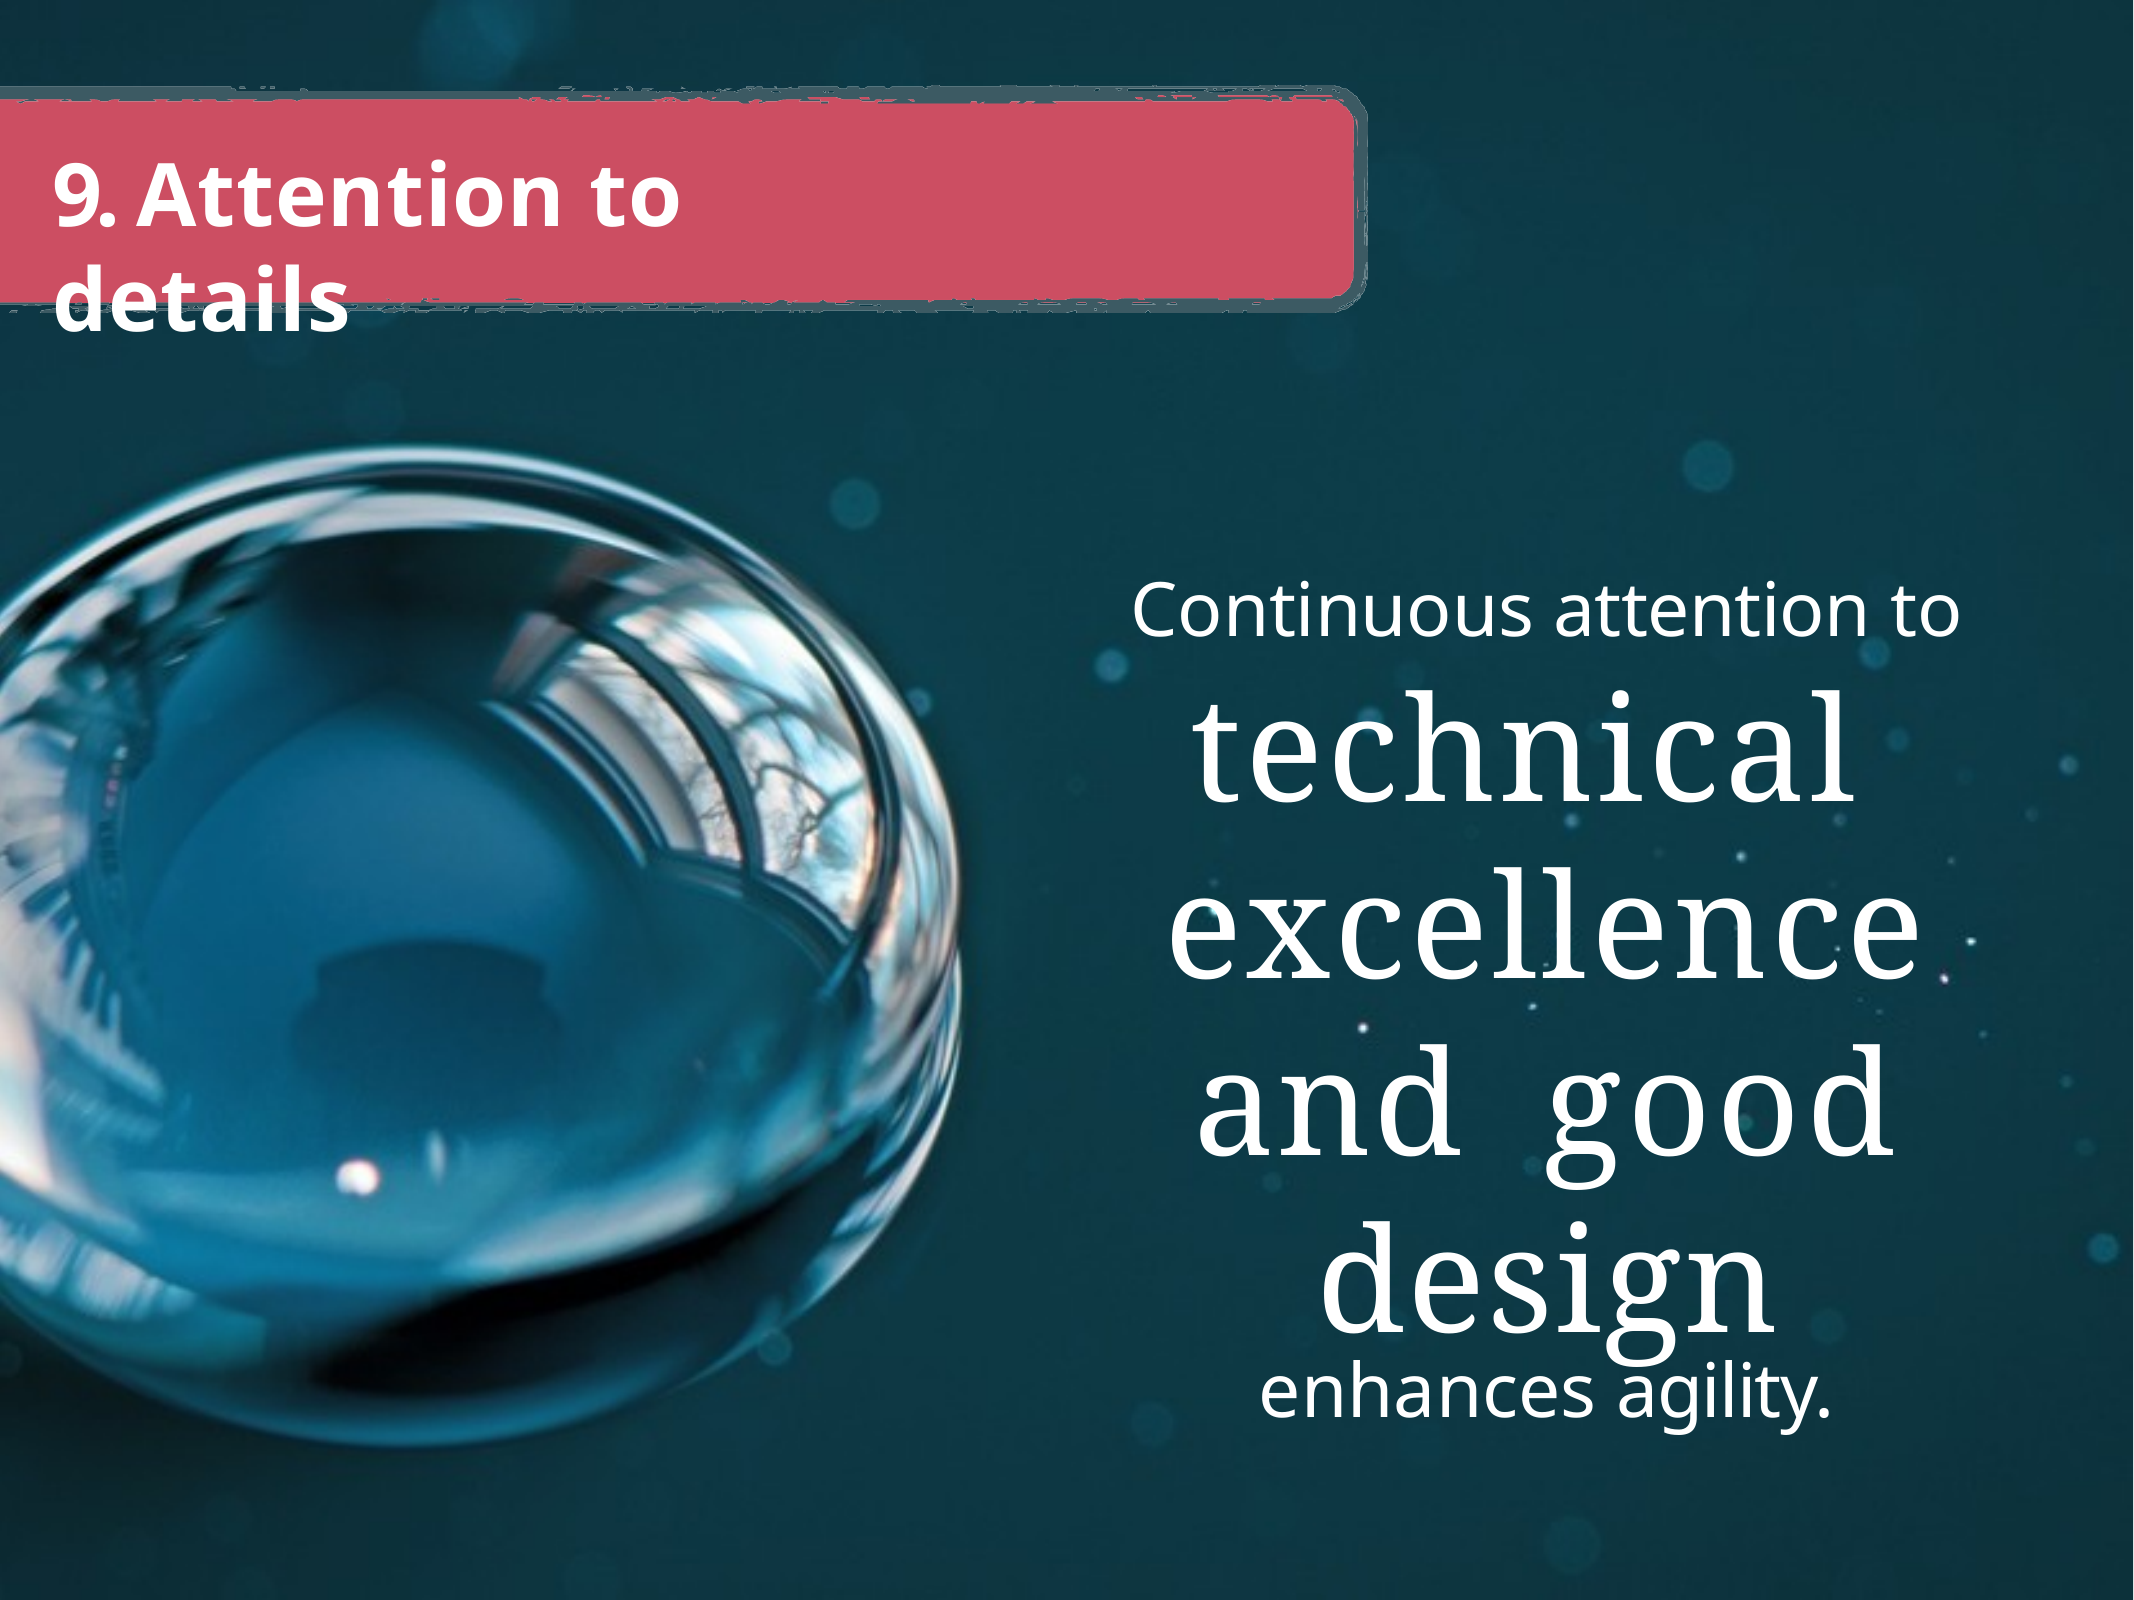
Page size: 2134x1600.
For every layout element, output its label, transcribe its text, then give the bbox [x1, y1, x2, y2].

text_box [0, 85, 1368, 313]
title 9. Attention to details [50, 136, 955, 406]
text_box Continuous attention to technical excellence and good design enhances agility. [1052, 561, 2042, 1433]
text_box [0, 0, 2134, 1600]
